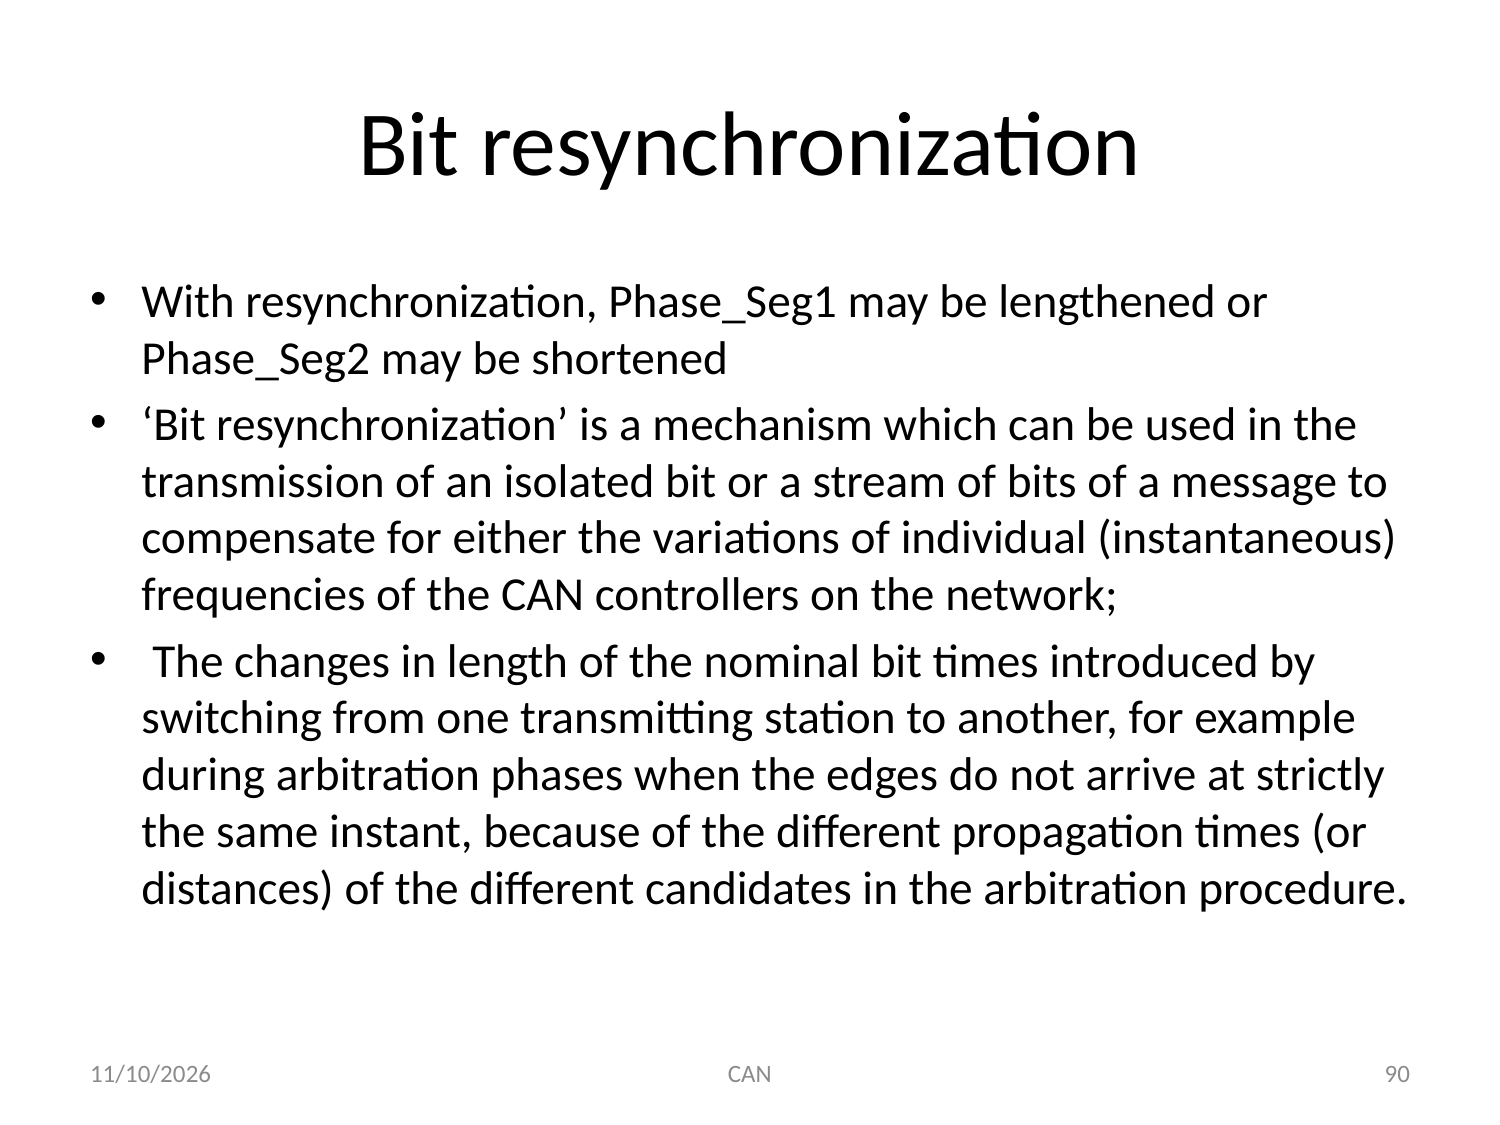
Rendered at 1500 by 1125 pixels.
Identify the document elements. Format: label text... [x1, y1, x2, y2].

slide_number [75, 1042, 425, 1103]
footer CAN [512, 1042, 988, 1103]
title Bit resynchronization [75, 45, 1425, 233]
list With resynchronization, Phase_Seg1 may be lengthened or Phase_Seg2 may be shortened ‘Bit resynchronization’ is a mechanism which can be used in the transmission of an isolated bit or a stream of bits of a message to compensate for either the variations of individual (instantaneous) frequencies of the CAN controllers on the network; The changes in length of the nominal bit times introduced by switching from one transmitting station to another, for example during arbitration phases when the edges do not arrive at strictly the same instant, because of the different propagation times (or distances) of the different candidates in the arbitration procedure. [75, 262, 1425, 1005]
slide_number 90 [1074, 1042, 1425, 1103]
